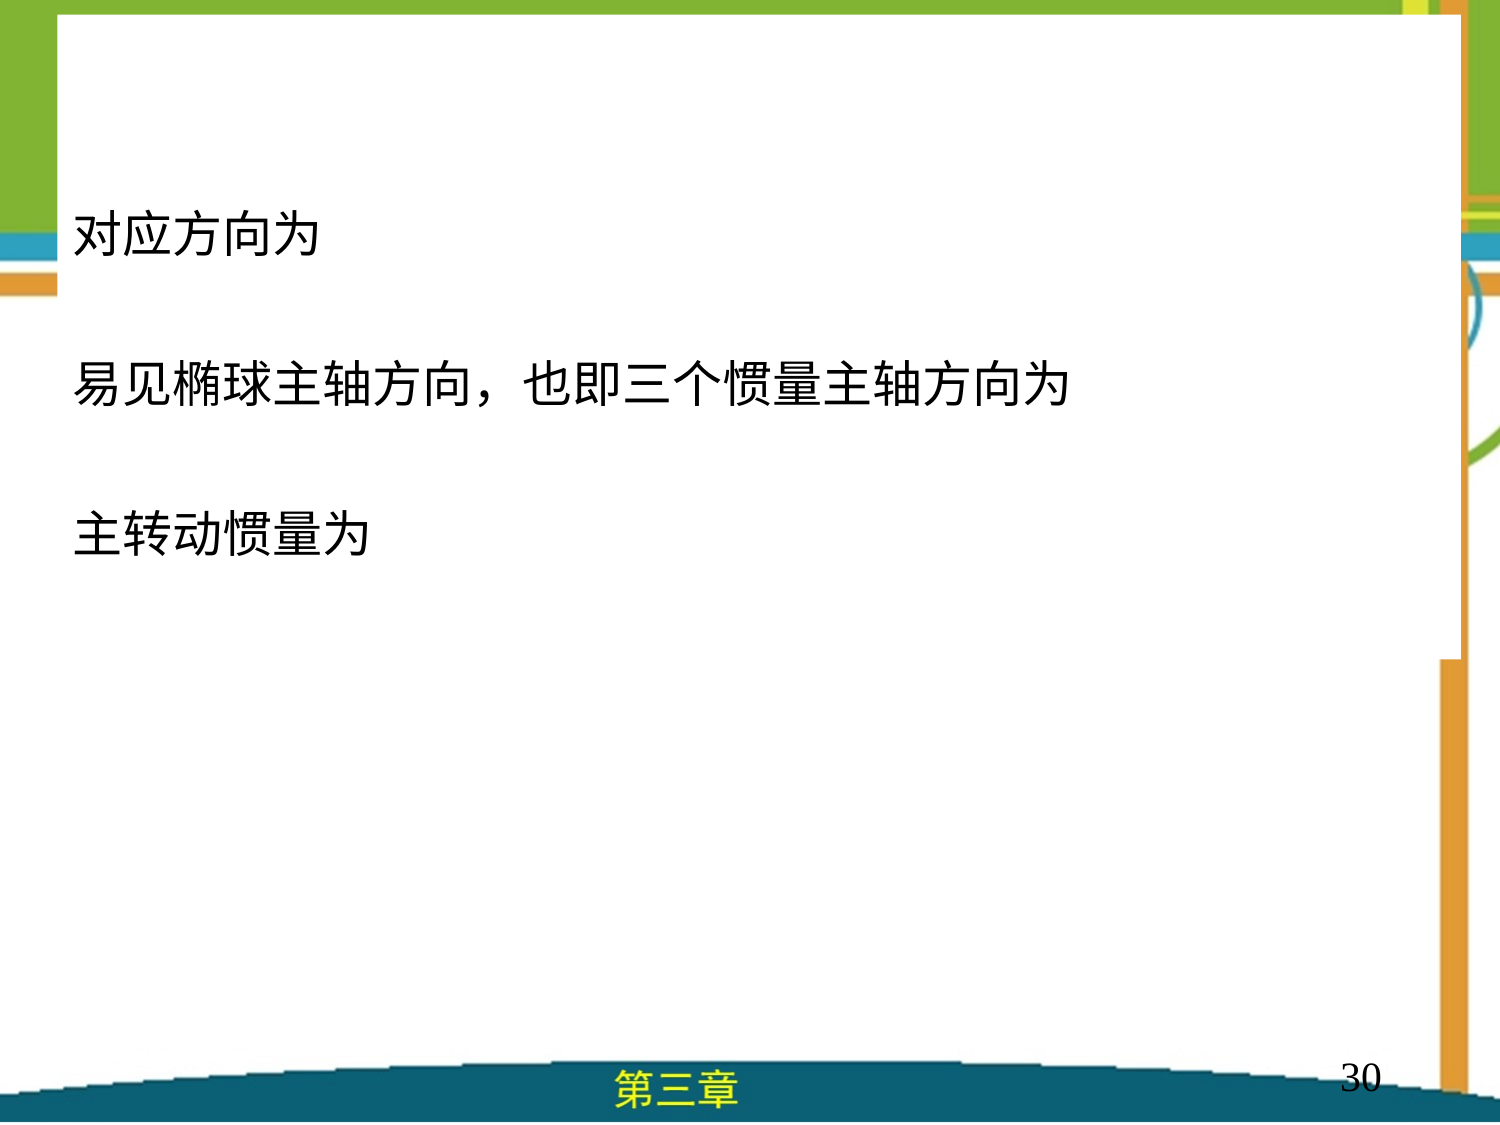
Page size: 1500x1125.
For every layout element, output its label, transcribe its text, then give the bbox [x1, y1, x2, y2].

slide_number 30 [1059, 1042, 1397, 1103]
picture [0, 0, 1500, 1125]
